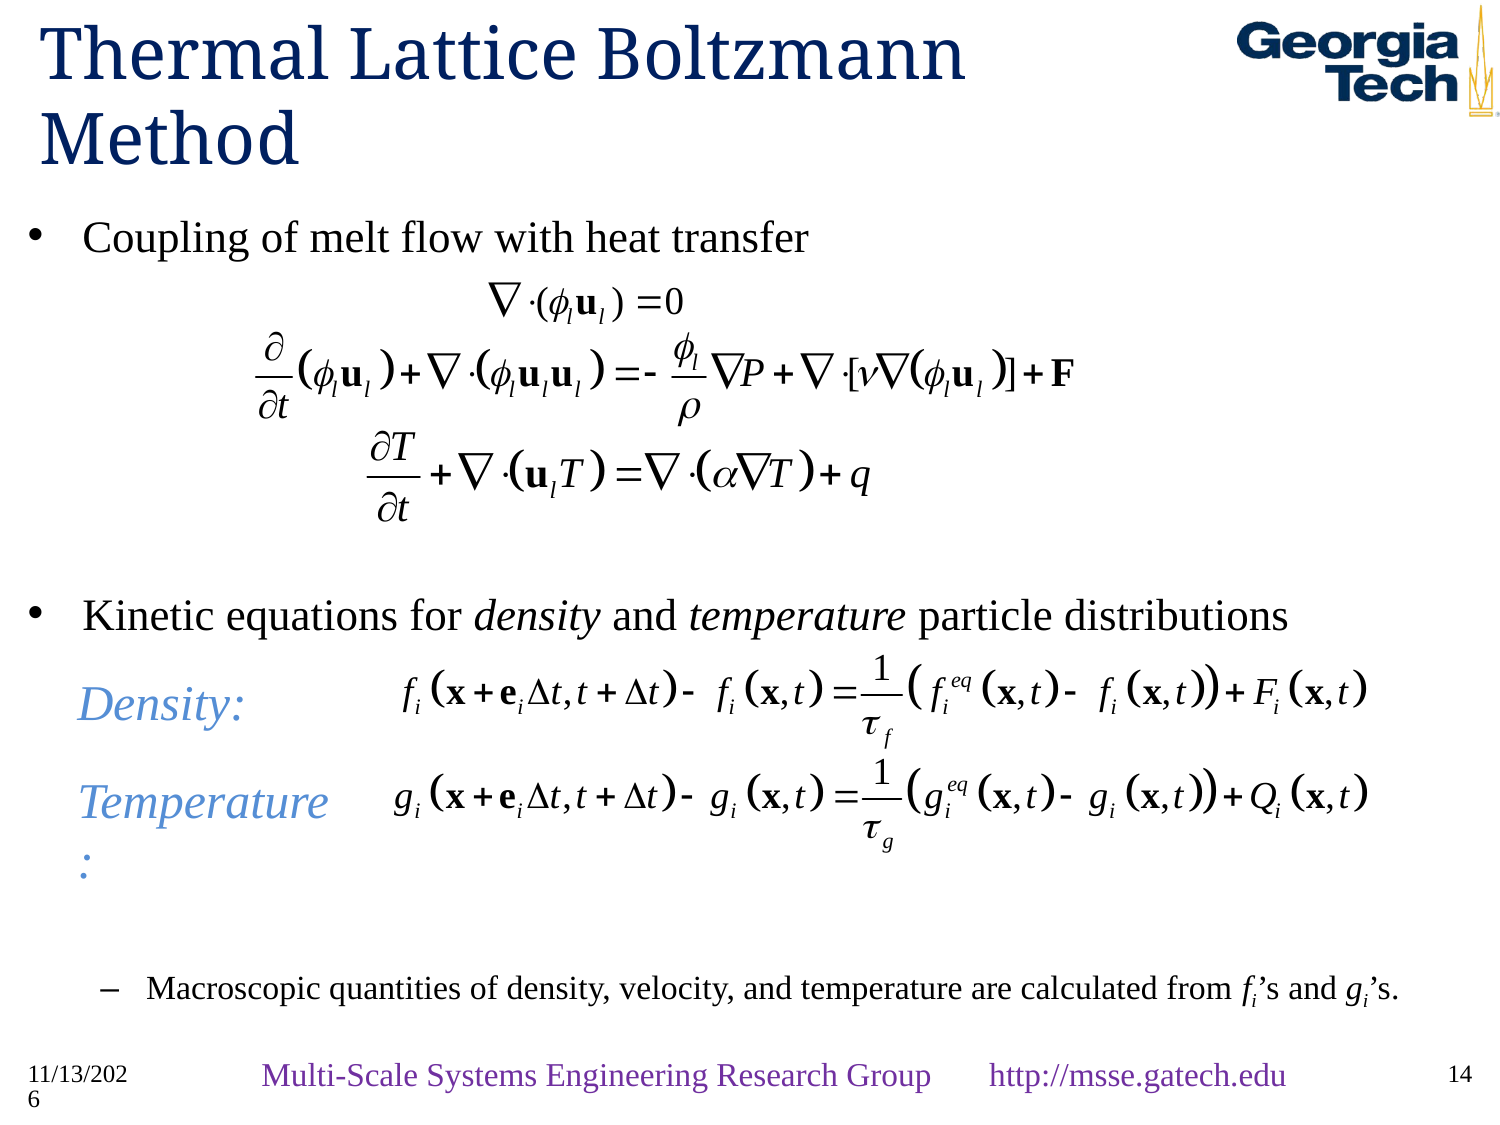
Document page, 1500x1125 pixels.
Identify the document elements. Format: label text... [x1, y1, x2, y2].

slide_number 14 [1412, 1042, 1488, 1103]
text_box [247, 317, 1084, 436]
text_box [481, 274, 694, 315]
text_box Density: [62, 662, 313, 738]
footer Multi-Scale Systems Engineering Research Group http://msse.gatech.edu [237, 1042, 1313, 1103]
list Coupling of melt flow with heat transfer Kinetic equations for density and temperature particle distributions Macroscopic quantities of density, velocity, and temperature are calculated from fi’s and gi’s. [12, 200, 1488, 1025]
text_box Temperature: [62, 760, 348, 896]
title Thermal Lattice Boltzmann Method [24, 1, 1213, 188]
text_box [385, 743, 1376, 862]
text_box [358, 415, 881, 535]
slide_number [12, 1042, 150, 1103]
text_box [388, 639, 1375, 742]
picture [1237, 1, 1500, 121]
